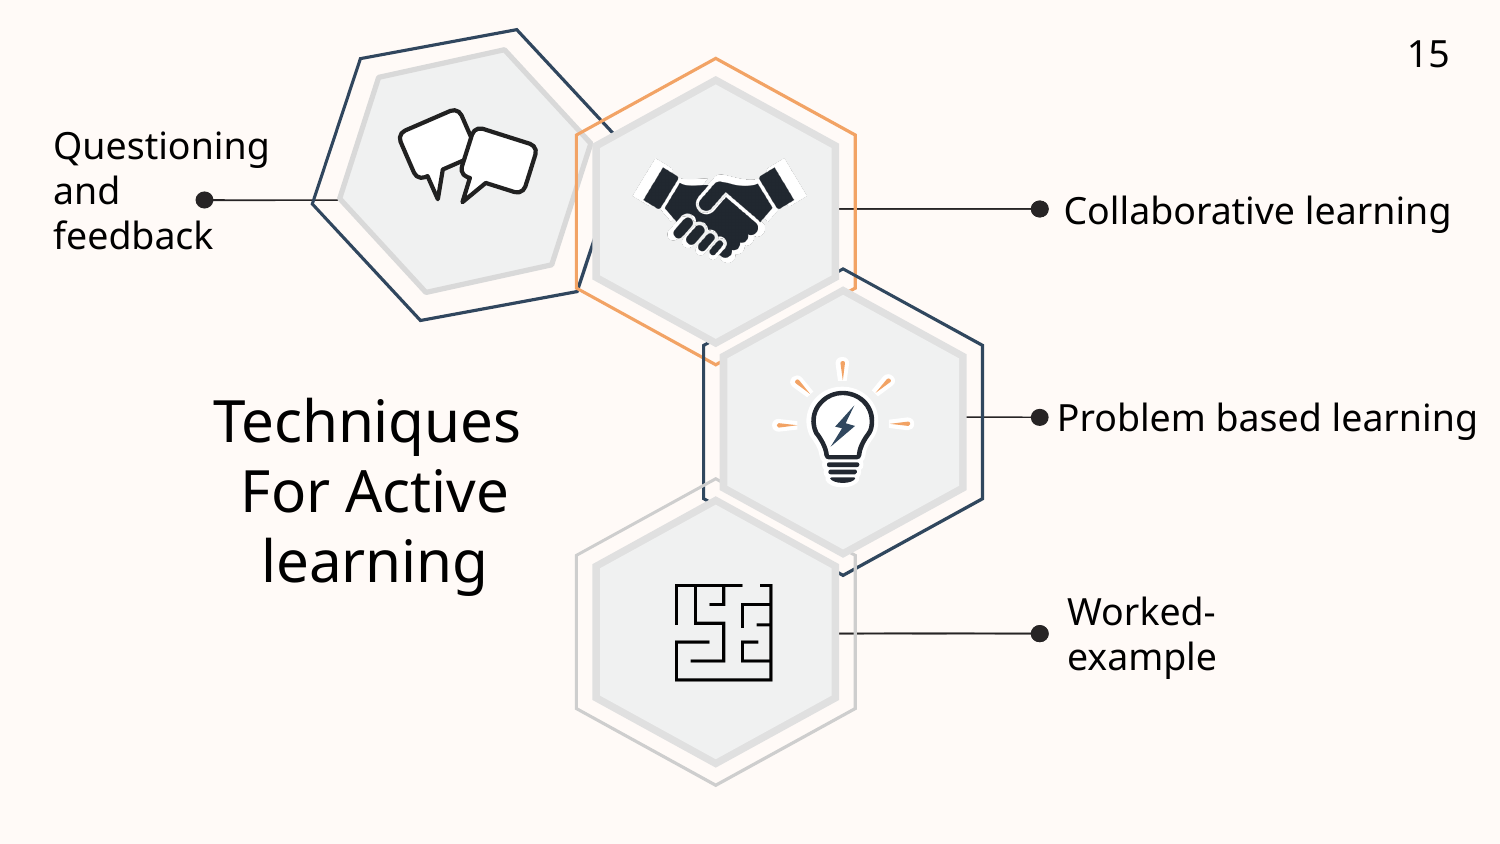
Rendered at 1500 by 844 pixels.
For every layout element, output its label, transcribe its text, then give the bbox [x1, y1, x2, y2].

text_box 15 [1392, 22, 1476, 53]
text_box [382, 27, 541, 53]
text_box [489, 49, 508, 53]
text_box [0, 56, 1500, 788]
picture [647, 556, 799, 708]
